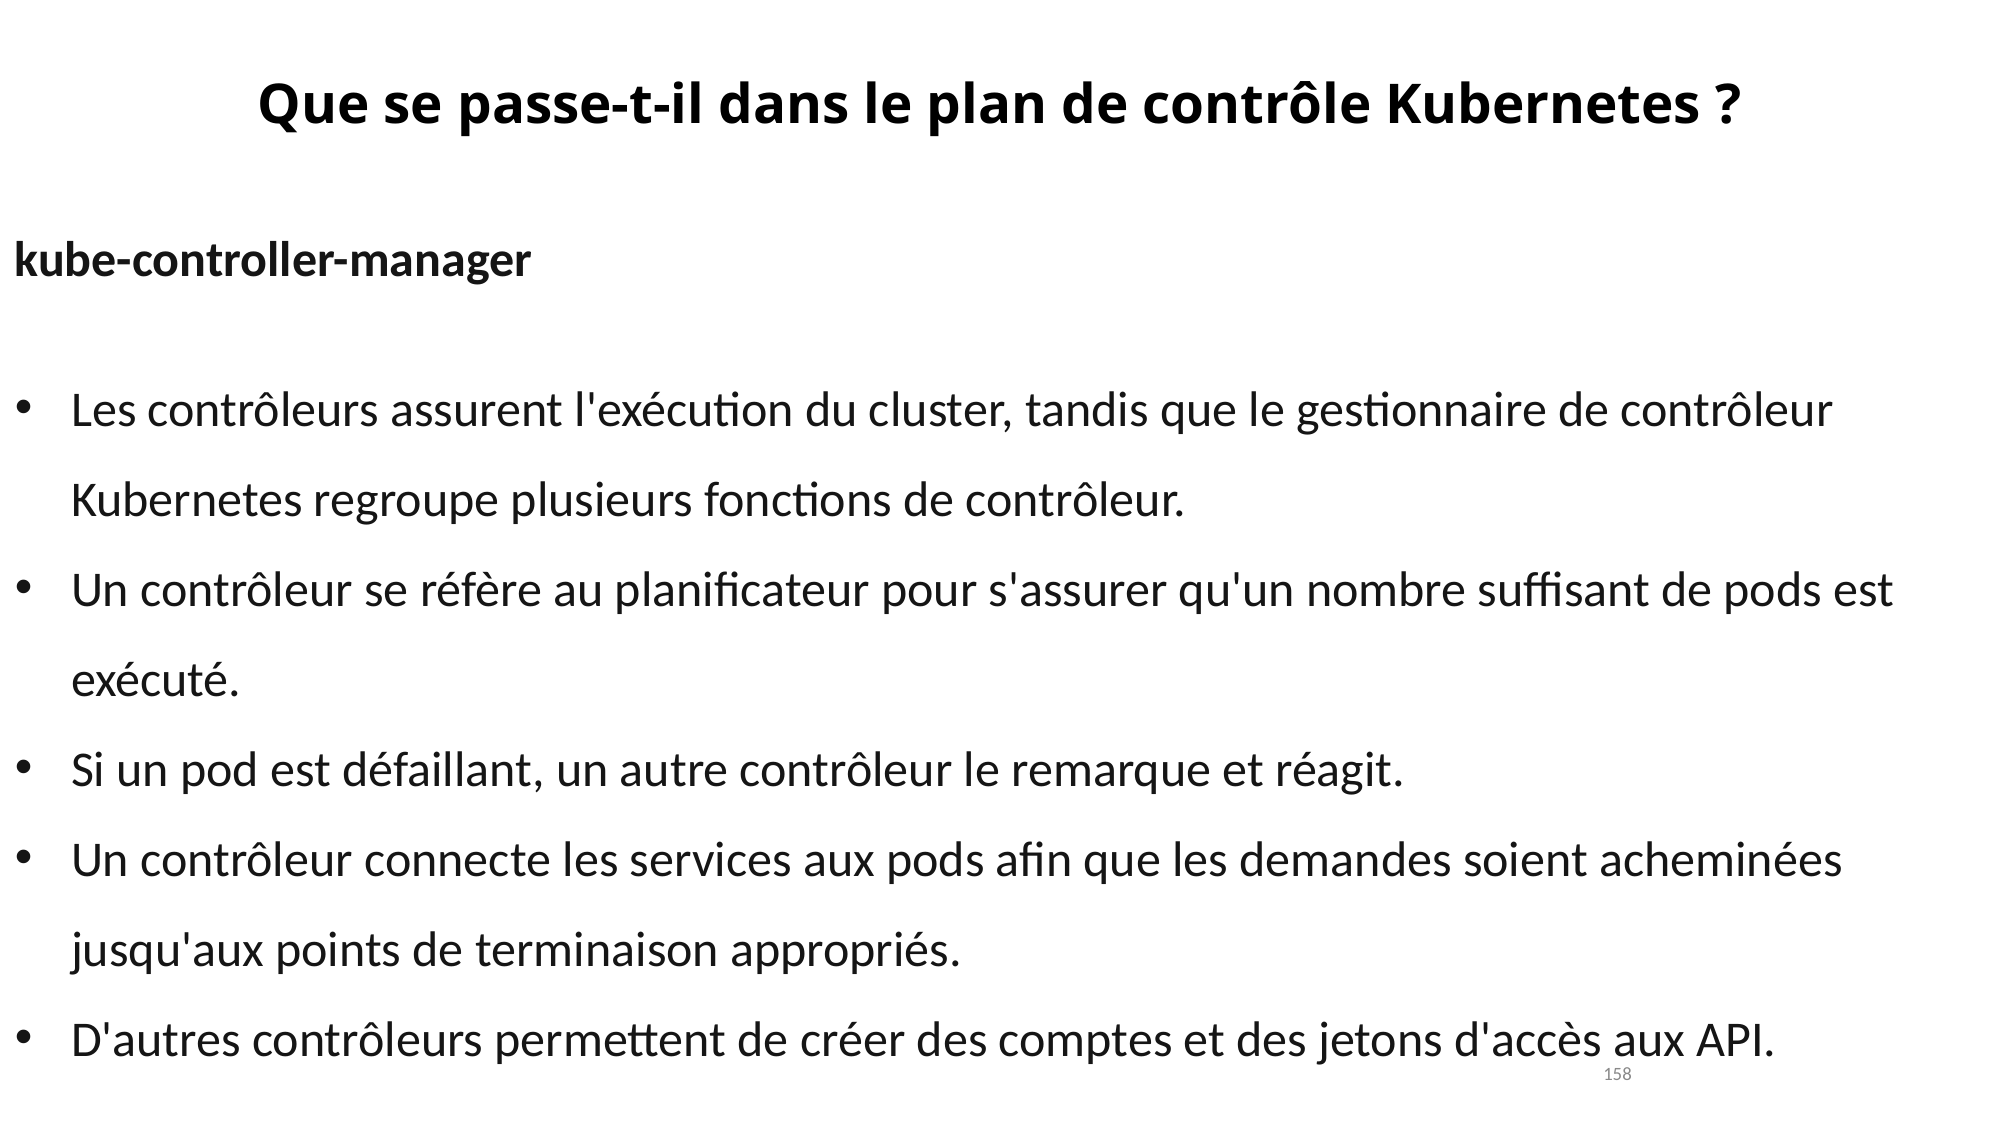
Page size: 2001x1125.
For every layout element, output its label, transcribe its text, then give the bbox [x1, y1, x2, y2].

text_box kube-controller-manager Les contrôleurs assurent l'exécution du cluster, tandis que le gestionnaire de contrôleur Kubernetes regroupe plusieurs fonctions de contrôleur. Un contrôleur se réfère au planificateur pour s'assurer qu'un nombre suffisant de pods est exécuté. Si un pod est défaillant, un autre contrôleur le remarque et réagit. Un contrôleur connecte les services aux pods afin que les demandes soient acheminées jusqu'aux points de terminaison appropriés. D'autres contrôleurs permettent de créer des comptes et des jetons d'accès aux API. [0, 218, 2000, 1074]
title Que se passe-t-il dans le plan de contrôle Kubernetes ? [231, 44, 1769, 167]
text_box 158 [1309, 1074, 1647, 1103]
